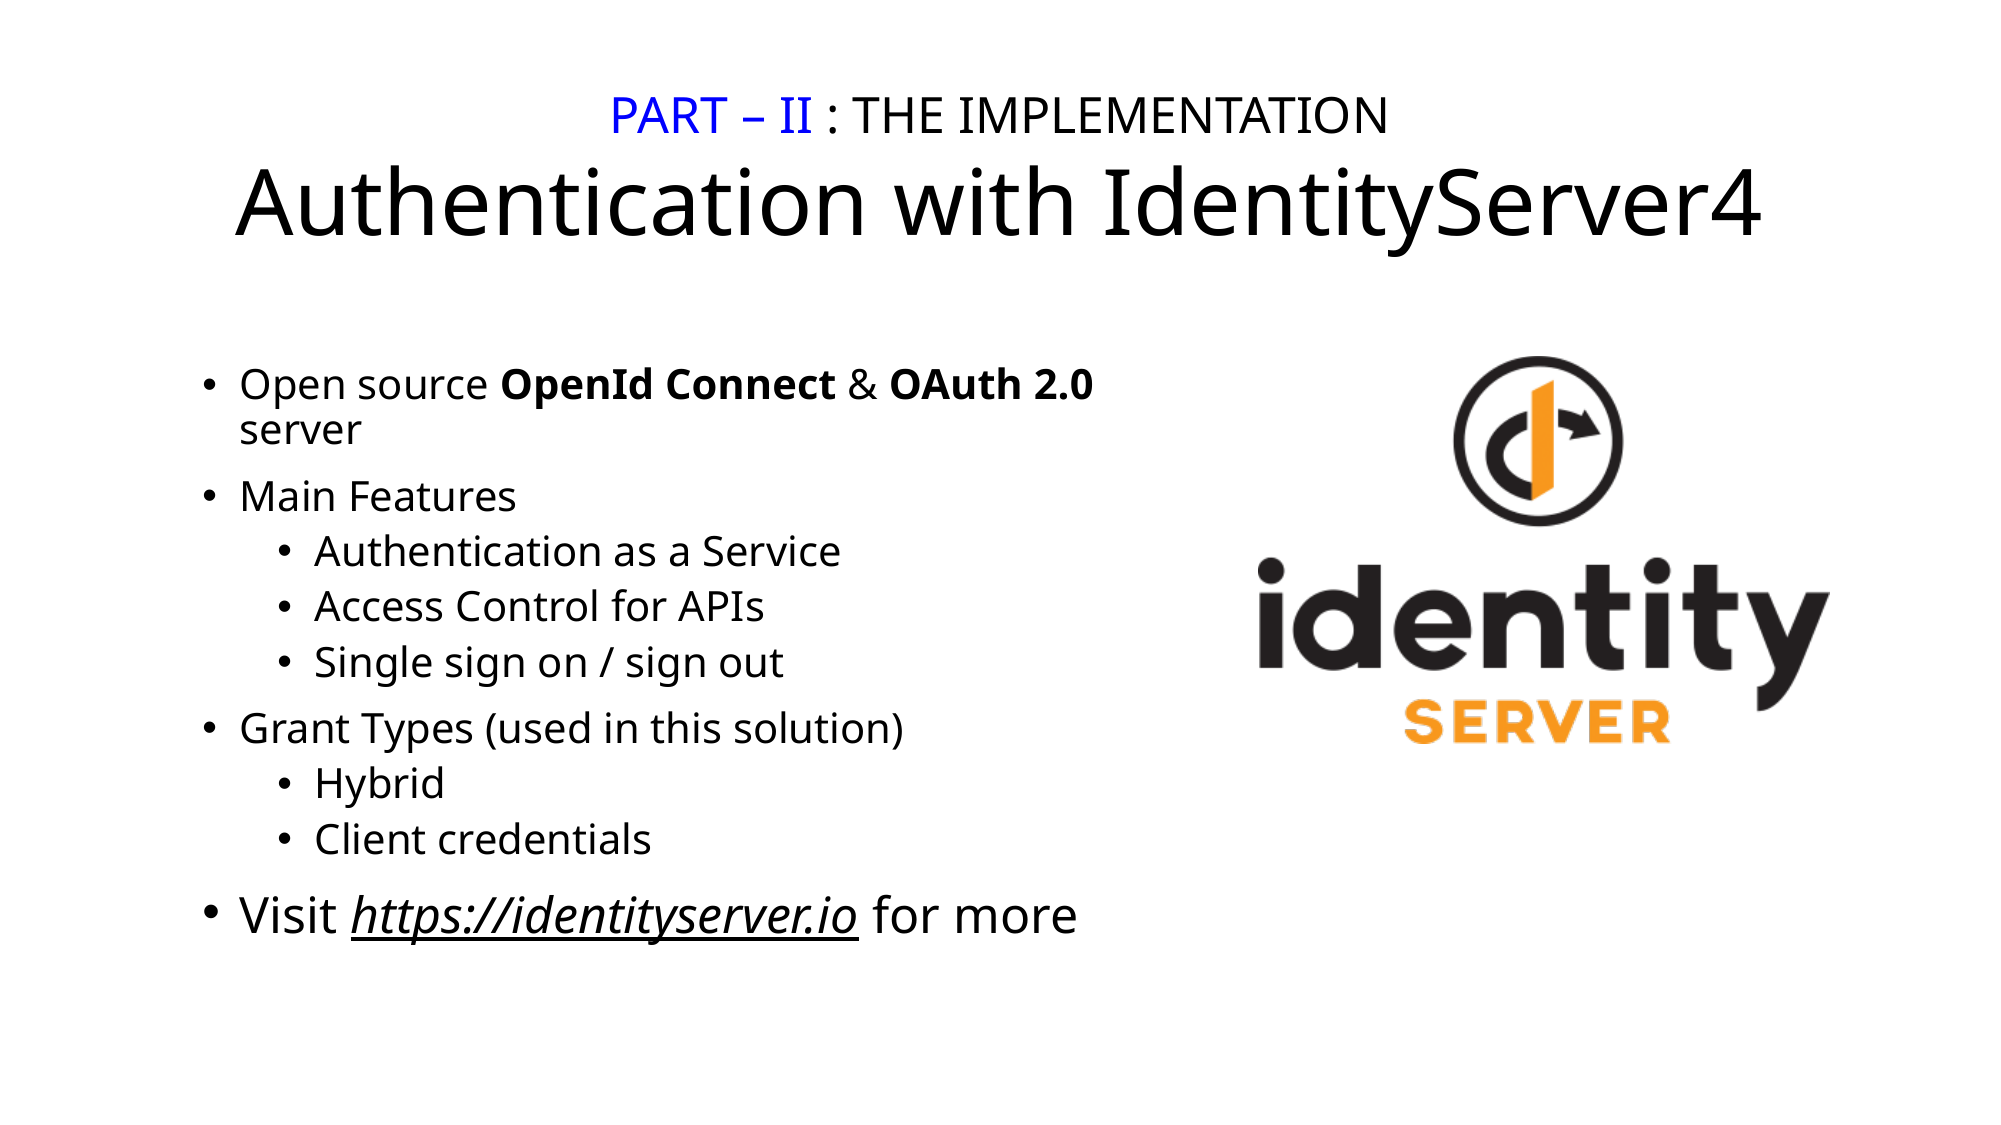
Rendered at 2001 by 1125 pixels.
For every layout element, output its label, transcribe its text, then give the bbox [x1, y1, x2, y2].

title PART – II : THE IMPLEMENTATION Authentication with IdentityServer4 [0, 59, 2000, 278]
picture [1258, 356, 1830, 744]
list Open source OpenId Connect & OAuth 2.0 server Main Features Authentication as a Service Access Control for APIs Single sign on / sign out Grant Types (used in this solution) Hybrid Client credentials Visit https://identityserver.io for more [187, 356, 1191, 1020]
